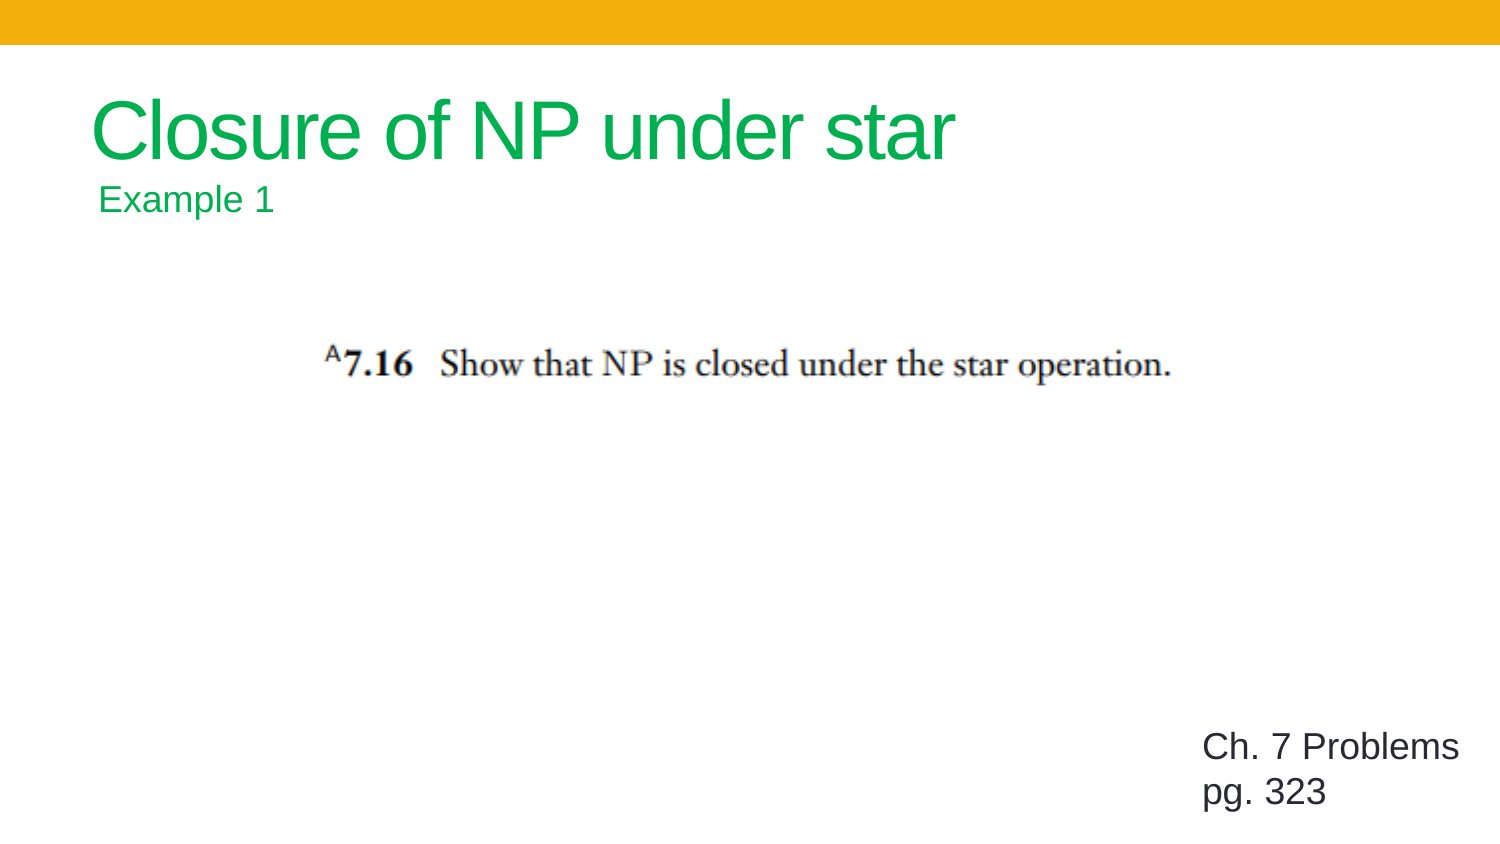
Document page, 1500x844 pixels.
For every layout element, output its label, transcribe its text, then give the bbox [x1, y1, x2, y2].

text_box Ch. 7 Problems pg. 323 [1187, 715, 1500, 820]
text_box Example 1 [83, 168, 720, 228]
title Closure of NP under star [75, 65, 1425, 188]
picture [314, 330, 1186, 397]
